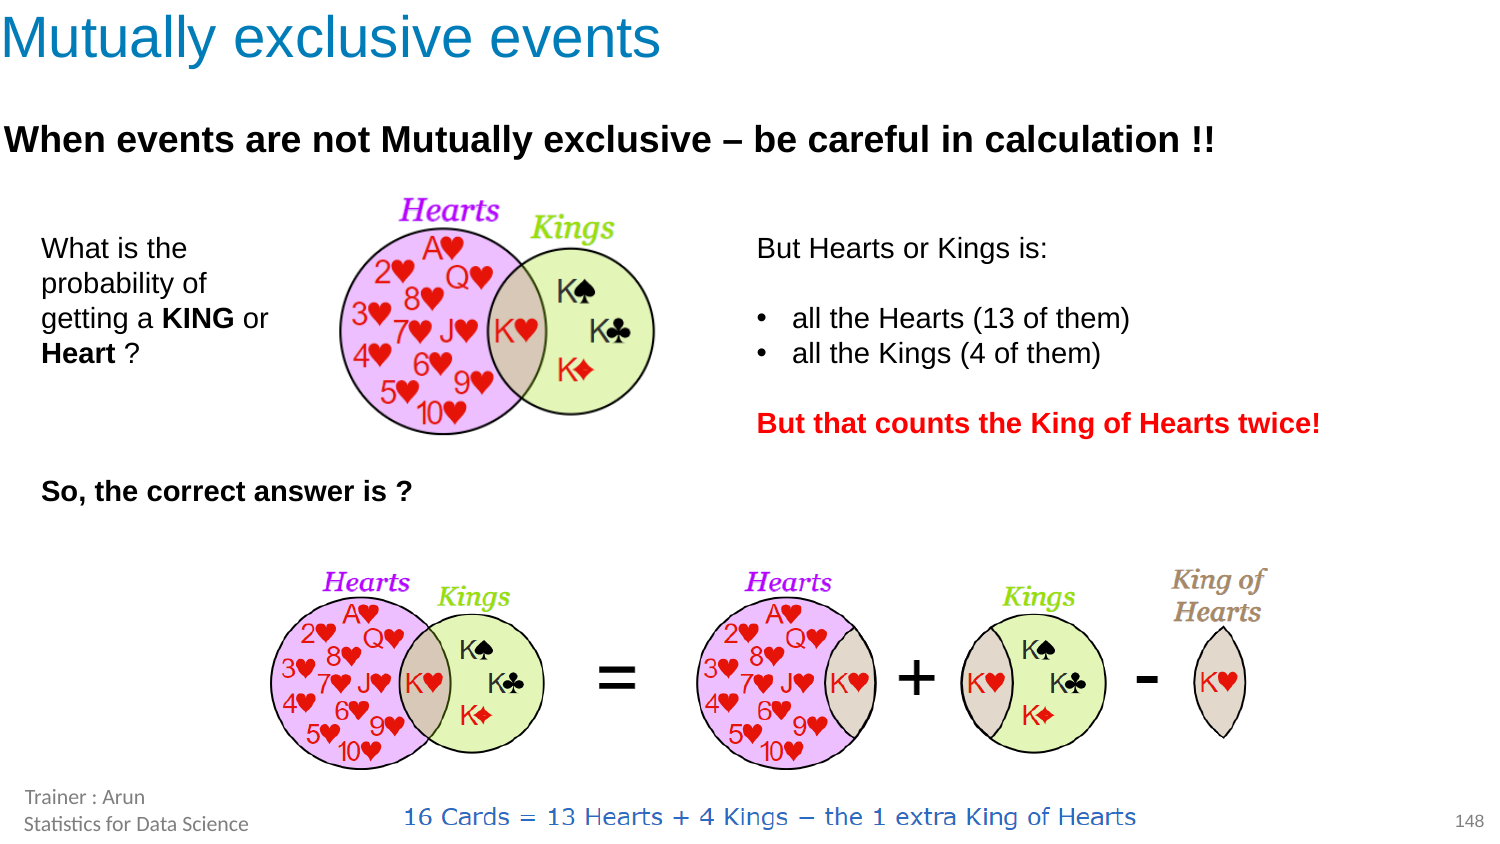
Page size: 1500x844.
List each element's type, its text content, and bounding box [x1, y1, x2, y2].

text_box What is the probability of getting a KING or Heart ? [26, 222, 294, 377]
picture [255, 553, 1290, 842]
picture [335, 181, 666, 447]
text_box But Hearts or Kings is: all the Hearts (13 of them) all the Kings (4 of them) But that counts the King of Hearts twice! [741, 222, 1368, 482]
list When events are not Mutually exclusive – be careful in calculation !! [4, 114, 1406, 640]
title Mutually exclusive events [0, 0, 705, 105]
text_box So, the correct answer is ? [26, 465, 513, 515]
